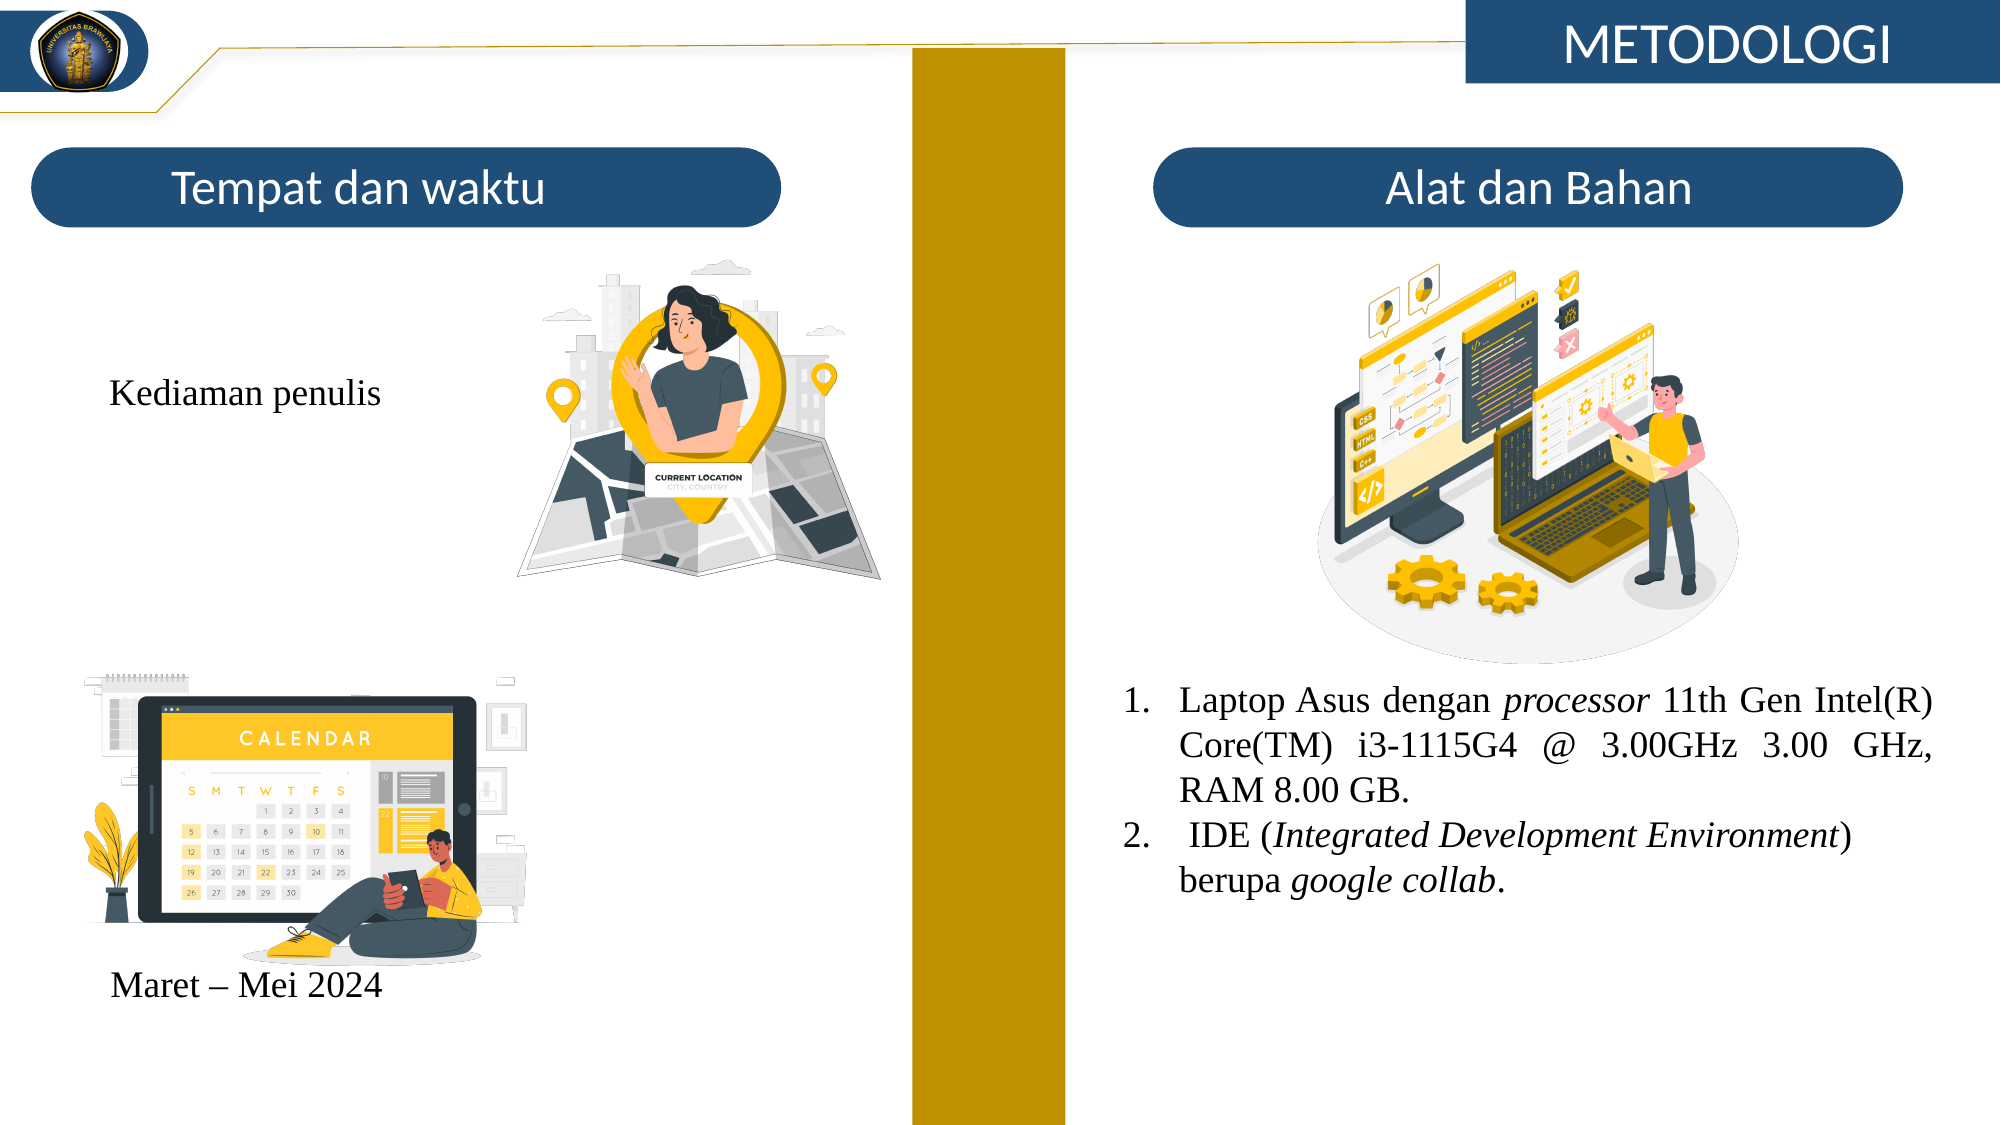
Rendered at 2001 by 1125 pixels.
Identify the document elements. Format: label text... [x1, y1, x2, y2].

text_box [681, 146, 783, 222]
text_box [1152, 146, 1905, 229]
text_box [122, 12, 150, 91]
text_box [218, 41, 1466, 49]
picture [1311, 240, 1745, 675]
text_box [49, 222, 503, 229]
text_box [156, 48, 220, 113]
text_box Alat dan Bahan [1217, 146, 1861, 222]
picture [82, 673, 527, 966]
text_box [122, 31, 129, 72]
text_box METODOLOGI [1486, 0, 1969, 83]
picture [36, 10, 122, 94]
text_box Tempat dan waktu [36, 146, 681, 222]
text_box [30, 166, 36, 209]
picture [503, 222, 892, 611]
text_box [911, 49, 1067, 1125]
text_box [30, 31, 36, 71]
text_box [0, 9, 72, 93]
text_box Kediaman penulis [94, 360, 503, 421]
text_box Maret – Mei 2024 [95, 953, 869, 1013]
text_box Laptop Asus dengan processor 11th Gen Intel(R) Core(TM) i3-1115G4 @ 3.00GHz 3.00 GHz, RAM 8.00 GB. IDE (Integrated Development Environment) berupa google collab. [1108, 668, 1949, 908]
text_box [1465, 0, 2000, 84]
